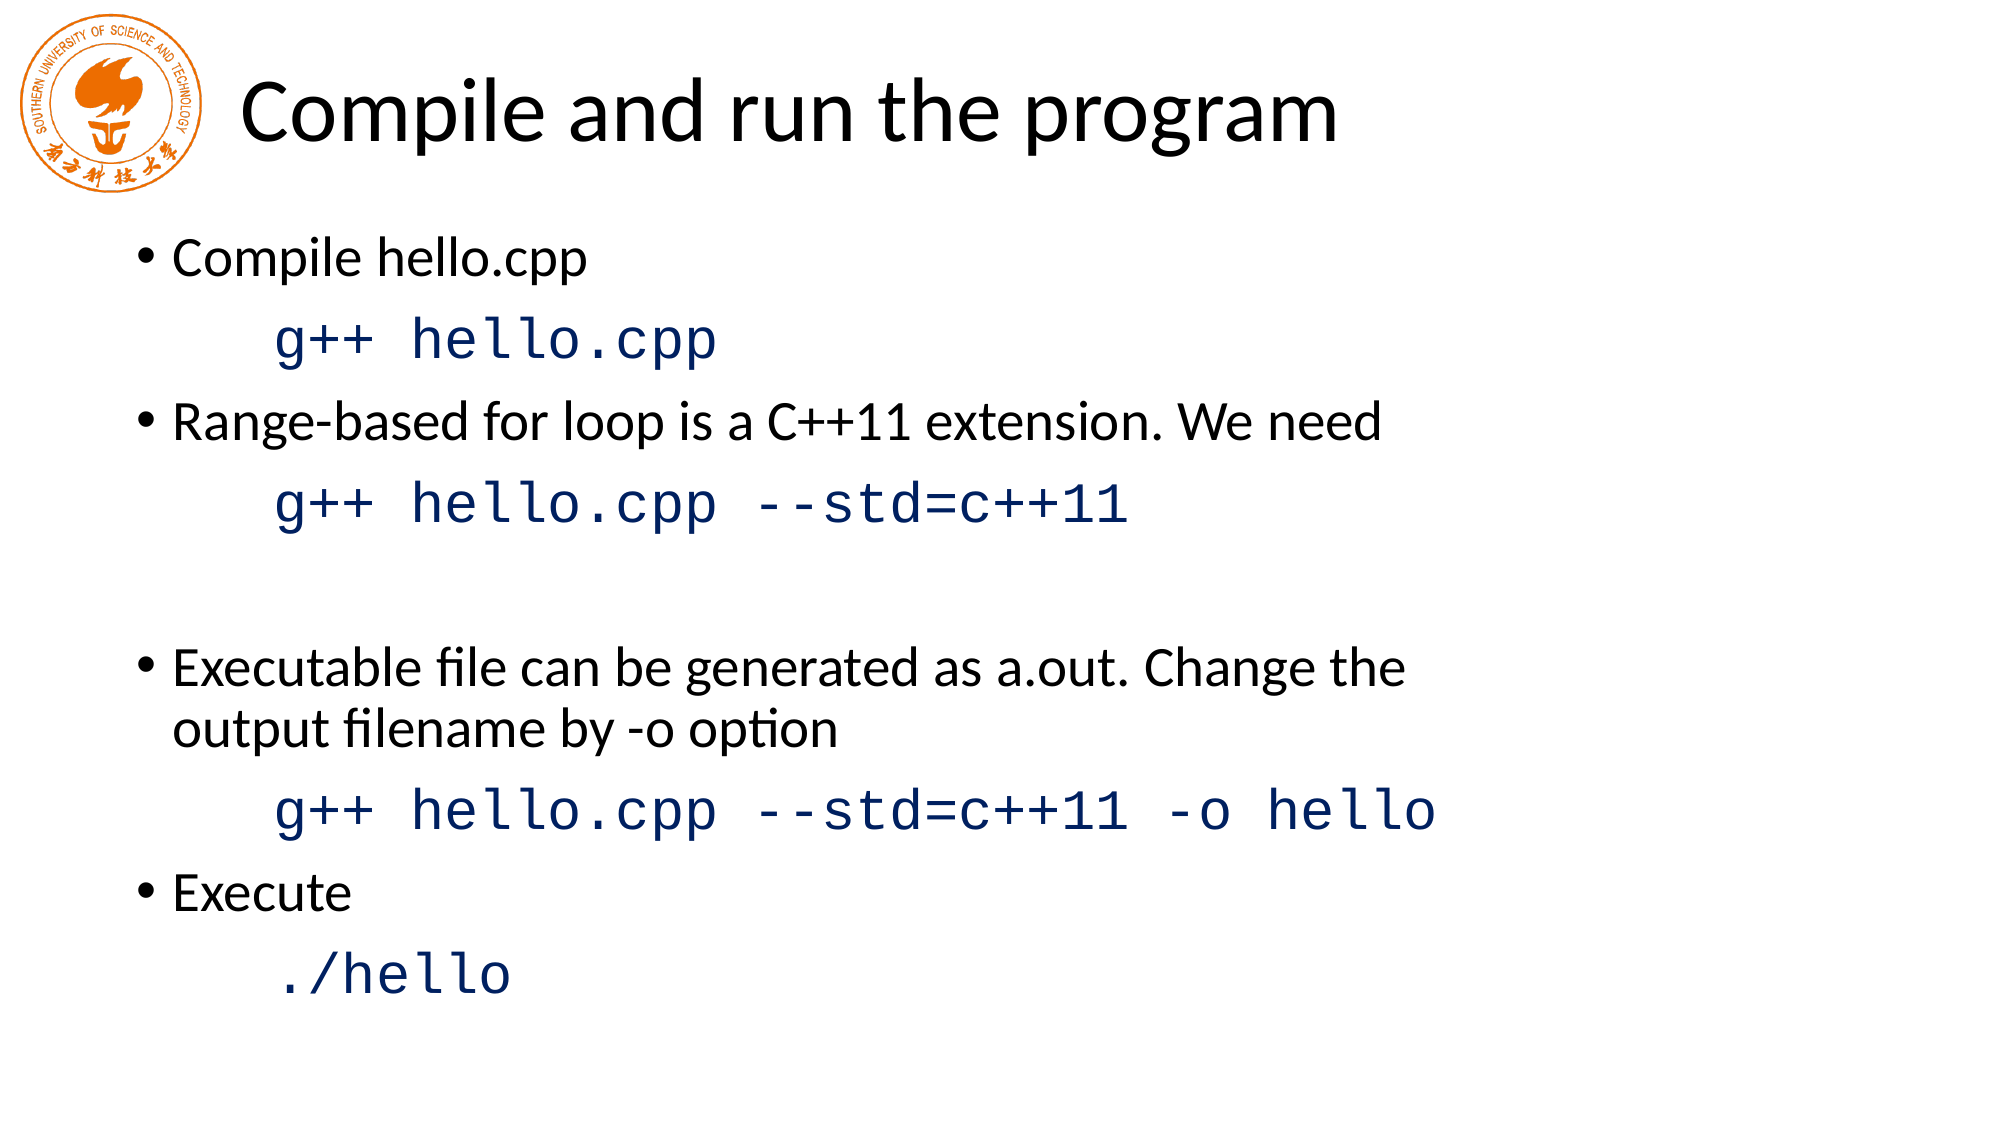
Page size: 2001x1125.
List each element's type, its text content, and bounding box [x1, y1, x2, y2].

picture [18, 11, 202, 194]
list Compile hello.cpp g++ hello.cpp Range-based for loop is a C++11 extension. We need g++ hello.cpp --std=c++11 Executable file can be generated as a.out. Change the output filename by -o option g++ hello.cpp --std=c++11 -o hello Execute ./hello [121, 219, 1549, 1016]
title Compile and run the program [225, 43, 1951, 181]
